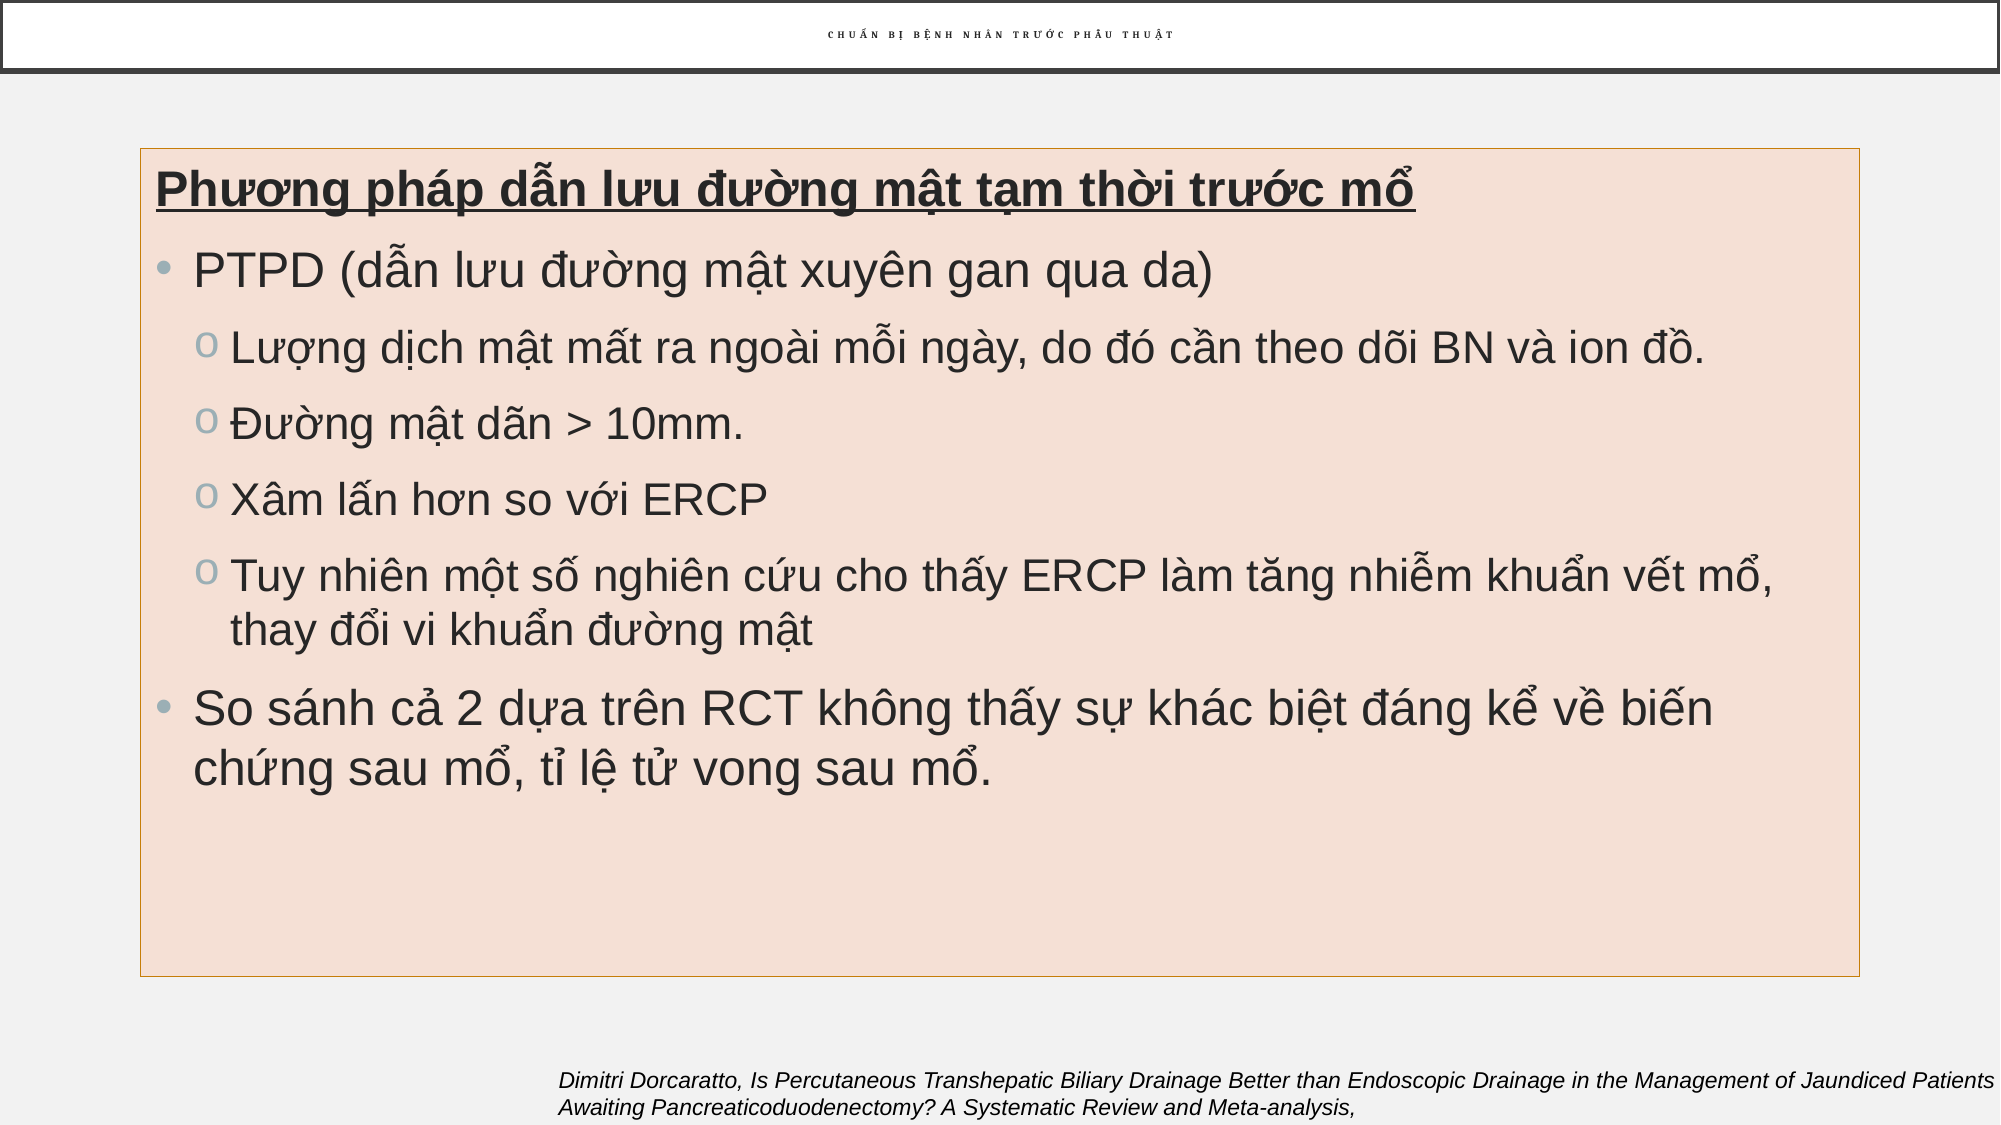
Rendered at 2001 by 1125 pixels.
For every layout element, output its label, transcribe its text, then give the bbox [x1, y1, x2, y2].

title Chuẩn bị bệnh nhân trước phẫu thuật [0, 0, 2000, 74]
list Phương pháp dẫn lưu đường mật tạm thời trước mổ PTPD (dẫn lưu đường mật xuyên gan qua da) Lượng dịch mật mất ra ngoài mỗi ngày, do đó cần theo dõi BN và ion đồ. Đường mật dãn > 10mm. Xâm lấn hơn so với ERCP Tuy nhiên một số nghiên cứu cho thấy ERCP làm tăng nhiễm khuẩn vết mổ, thay đổi vi khuẩn đường mật So sánh cả 2 dựa trên RCT không thấy sự khác biệt đáng kể về biến chứng sau mổ, tỉ lệ tử vong sau mổ. [140, 148, 1860, 977]
text_box Dimitri Dorcaratto, Is Percutaneous Transhepatic Biliary Drainage Better than Endoscopic Drainage in the Management of Jaundiced Patients Awaiting Pancreaticoduodenectomy? A Systematic Review and Meta-analysis, [543, 1058, 2000, 1125]
